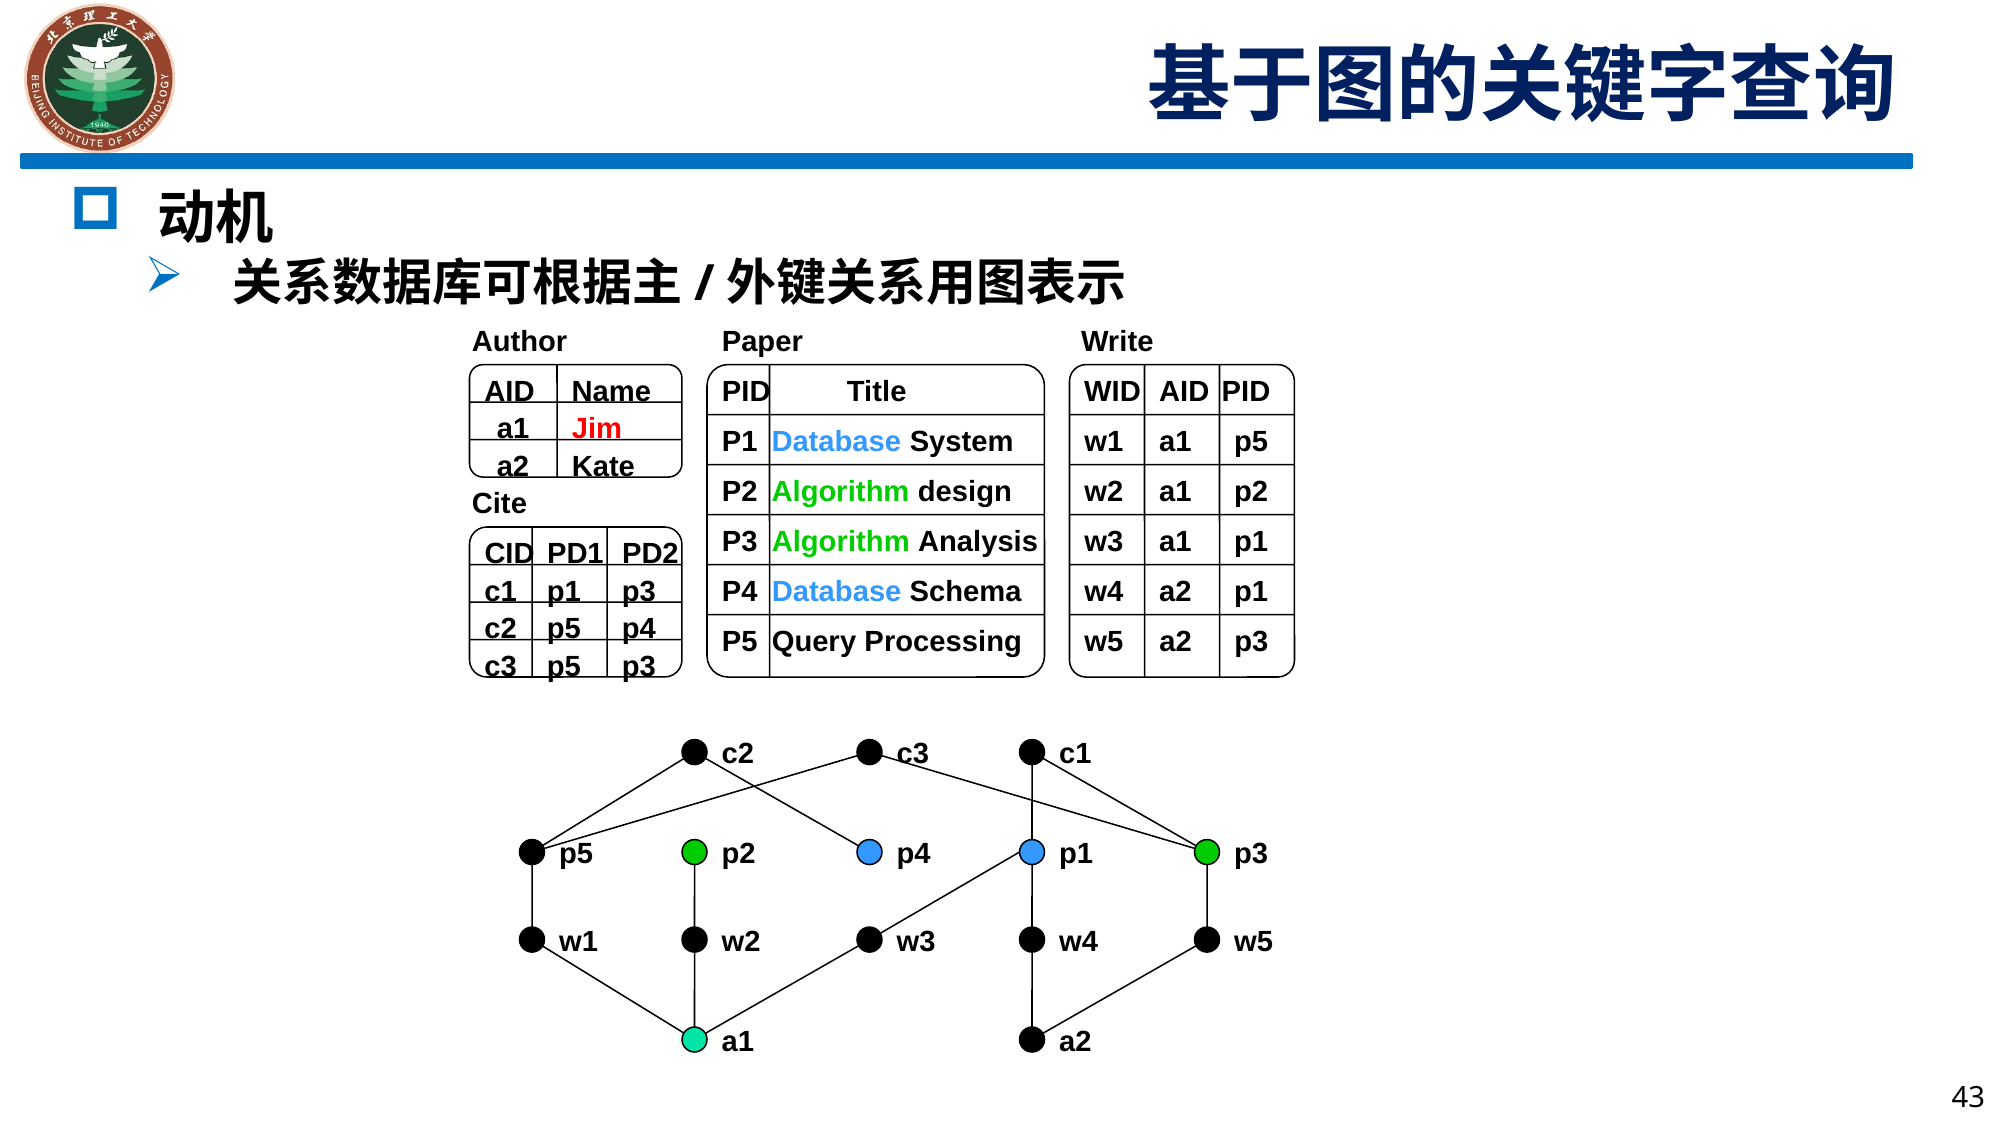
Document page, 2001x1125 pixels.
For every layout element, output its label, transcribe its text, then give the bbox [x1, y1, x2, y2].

text_box [857, 927, 882, 953]
text_box [638, 415, 682, 439]
text_box Kate [557, 439, 651, 490]
text_box [857, 739, 882, 765]
text_box 动机 关系数据库可根据主/外键关系用图表示 [54, 173, 1530, 1125]
text_box a1 [706, 1014, 770, 1065]
text_box Query Processing [757, 614, 1069, 665]
text_box Cite [457, 477, 543, 527]
text_box [788, 364, 832, 414]
text_box Database System [756, 414, 1045, 464]
text_box p4 [881, 827, 970, 877]
text_box [469, 440, 482, 477]
text_box 43 [1687, 1049, 2000, 1125]
text_box Author [457, 314, 583, 365]
text_box [857, 839, 882, 865]
text_box [1145, 665, 1219, 678]
picture [21, 0, 178, 153]
text_box P4 [707, 564, 757, 614]
text_box [682, 839, 708, 865]
text_box [770, 665, 1043, 678]
text_box a1 [1144, 464, 1219, 514]
text_box WID [1069, 364, 1144, 414]
text_box a2 [1144, 614, 1219, 665]
text_box p1 [1219, 564, 1295, 614]
text_box p5 [532, 639, 634, 690]
text_box [469, 415, 482, 439]
text_box [682, 927, 708, 953]
text_box a1 [482, 402, 554, 439]
text_box Paper [707, 314, 818, 364]
text_box w3 [881, 914, 970, 965]
text_box Name [556, 364, 695, 415]
text_box 基于图的关键字查询 [962, 51, 1912, 139]
text_box P1 [707, 414, 756, 464]
text_box c2 [706, 727, 770, 777]
text_box p3 [1219, 827, 1295, 877]
text_box w1 [544, 914, 632, 965]
text_box Database Schema [757, 564, 1069, 614]
text_box p5 [532, 602, 607, 639]
text_box Write [1066, 314, 1170, 365]
text_box P2 [707, 464, 756, 514]
text_box p1 [1044, 827, 1132, 877]
text_box c1 [1044, 727, 1107, 777]
text_box PID [1206, 364, 1219, 414]
text_box w4 [1069, 564, 1144, 614]
text_box p5 [1219, 414, 1295, 464]
text_box PID [1220, 364, 1295, 414]
text_box p3 [607, 564, 707, 615]
text_box PD2 [607, 527, 694, 564]
text_box [1220, 665, 1294, 678]
text_box [1019, 927, 1045, 953]
text_box p1 [1219, 514, 1295, 564]
text_box c3 [469, 639, 532, 690]
text_box Jim [557, 402, 638, 439]
text_box a2 [1144, 564, 1219, 614]
text_box [932, 364, 1045, 414]
text_box PID [770, 364, 788, 414]
text_box w2 [706, 914, 795, 965]
text_box [1194, 839, 1220, 865]
text_box PD1 [533, 527, 607, 564]
text_box [651, 440, 682, 478]
text_box P3 [707, 514, 757, 564]
text_box c2 [469, 602, 532, 639]
text_box [519, 839, 545, 865]
text_box P5 [707, 614, 757, 665]
text_box p2 [1219, 464, 1295, 514]
text_box c1 [469, 564, 532, 602]
text_box p4 [607, 615, 707, 652]
text_box [545, 440, 557, 478]
text_box p1 [532, 564, 607, 602]
text_box w5 [1219, 914, 1307, 965]
text_box p5 [544, 827, 632, 877]
text_box AID [469, 364, 550, 402]
text_box [1070, 665, 1144, 678]
text_box a1 [1144, 414, 1219, 464]
text_box [709, 665, 769, 678]
text_box PID [707, 364, 769, 414]
text_box c3 [881, 727, 945, 777]
text_box [519, 927, 545, 953]
text_box [1019, 1027, 1045, 1053]
text_box [682, 1027, 708, 1053]
text_box w3 [1069, 514, 1144, 564]
text_box p2 [706, 827, 782, 877]
text_box p3 [1219, 614, 1300, 665]
text_box w4 [1044, 914, 1132, 965]
text_box Algorithm Analysis [757, 514, 1069, 564]
text_box [682, 739, 708, 765]
text_box p3 [634, 652, 709, 690]
text_box a2 [482, 439, 545, 490]
text_box AID [1144, 364, 1206, 414]
text_box w5 [1069, 614, 1144, 665]
text_box a1 [545, 440, 554, 452]
text_box [1019, 739, 1045, 765]
text_box w1 [1069, 414, 1144, 464]
text_box a2 [1044, 1014, 1107, 1065]
text_box [1019, 839, 1045, 865]
text_box [550, 365, 556, 402]
text_box Algorithm design [756, 464, 1045, 514]
text_box Title [832, 364, 932, 414]
text_box a1 [1144, 514, 1219, 564]
text_box CID [469, 527, 532, 564]
text_box AID [469, 403, 482, 415]
text_box [1194, 927, 1220, 953]
text_box w2 [1069, 464, 1144, 514]
